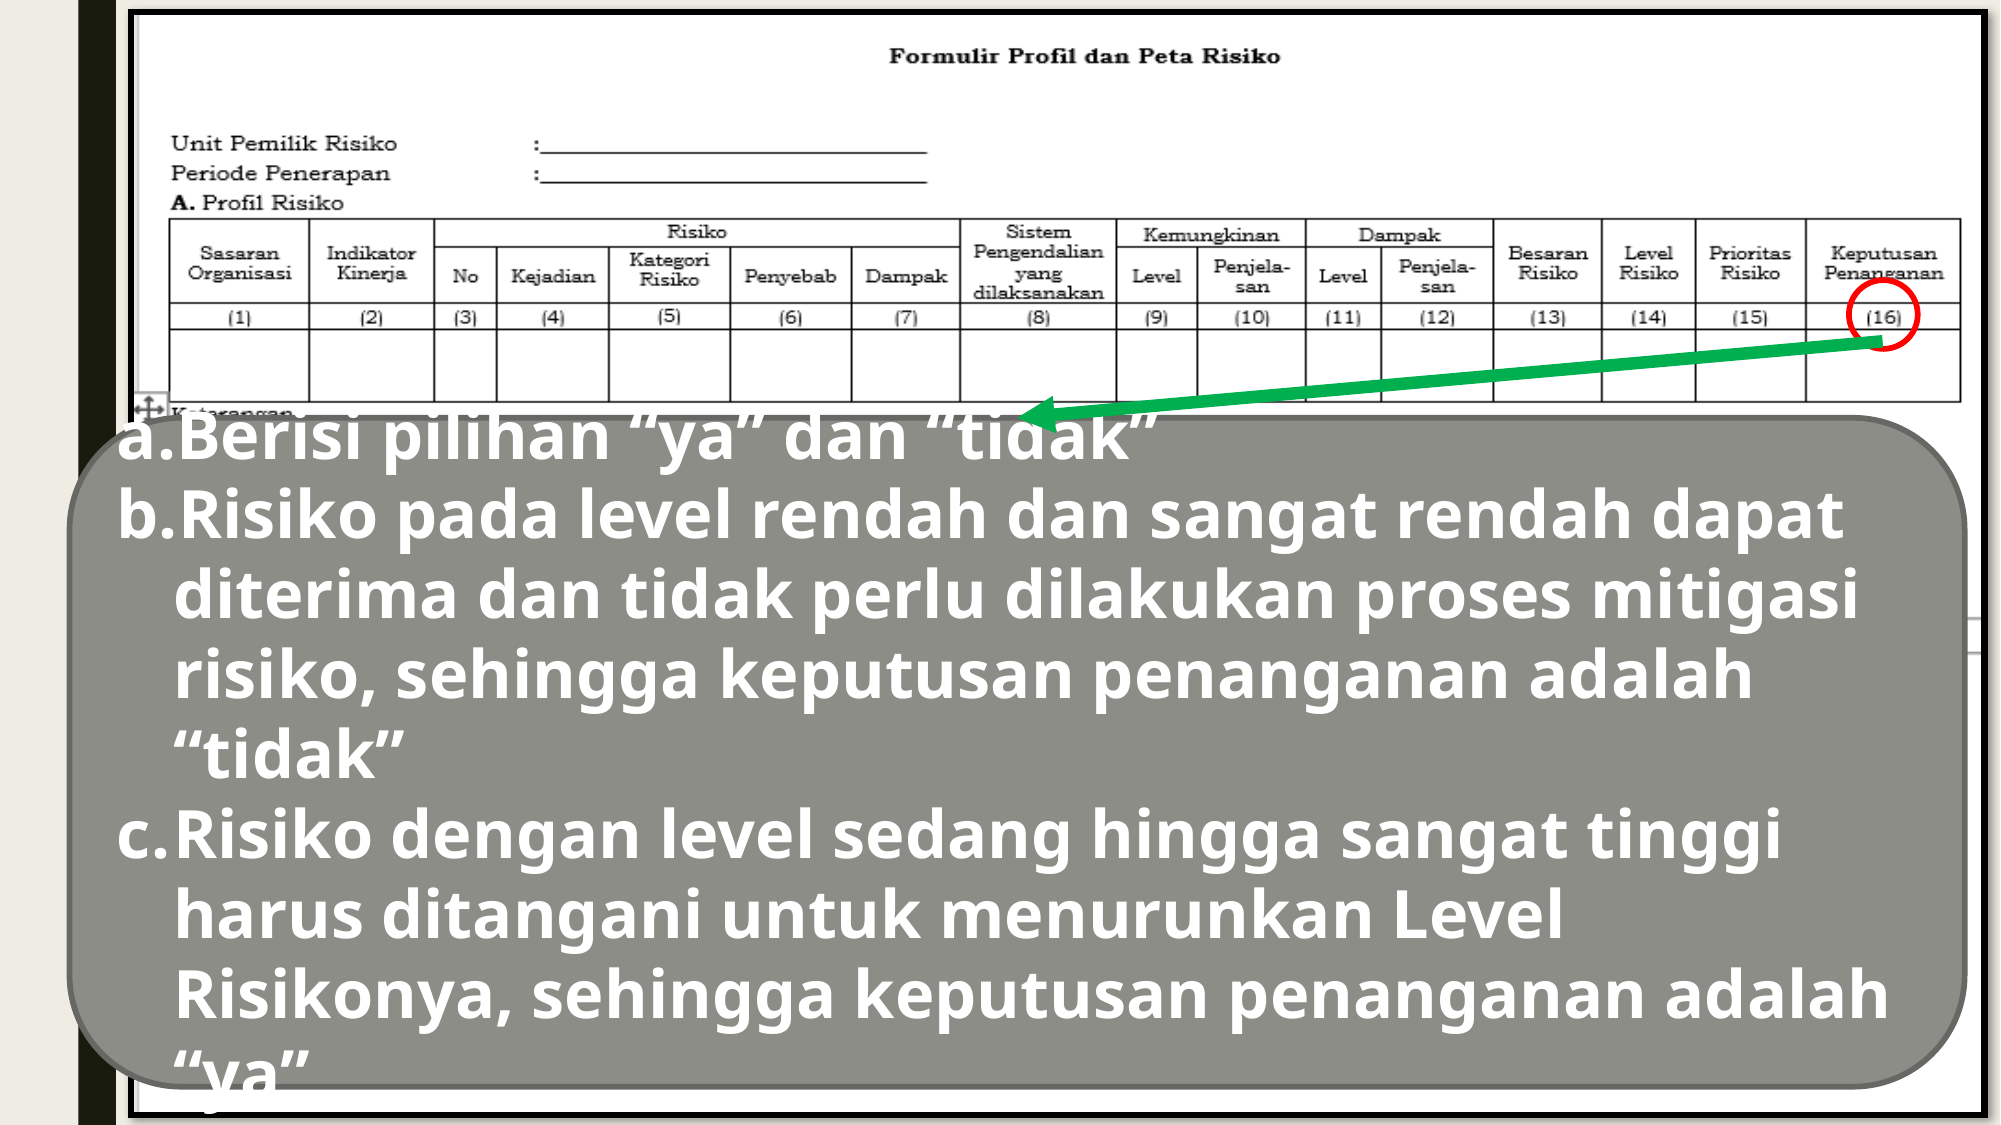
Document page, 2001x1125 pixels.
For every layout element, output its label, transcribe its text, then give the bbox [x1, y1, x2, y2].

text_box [1017, 341, 1883, 418]
picture [133, 14, 1982, 1113]
text_box Berisi pilihan “ya” dan “tidak” Risiko pada level rendah dan sangat rendah dapat diterima dan tidak perlu dilakukan proses mitigasi risiko, sehingga keputusan penanganan adalah “tidak” Risiko dengan level sedang hingga sangat tinggi harus ditangani untuk menurunkan Level Risikonya, sehingga keputusan penanganan adalah “ya” [66, 429, 133, 1079]
